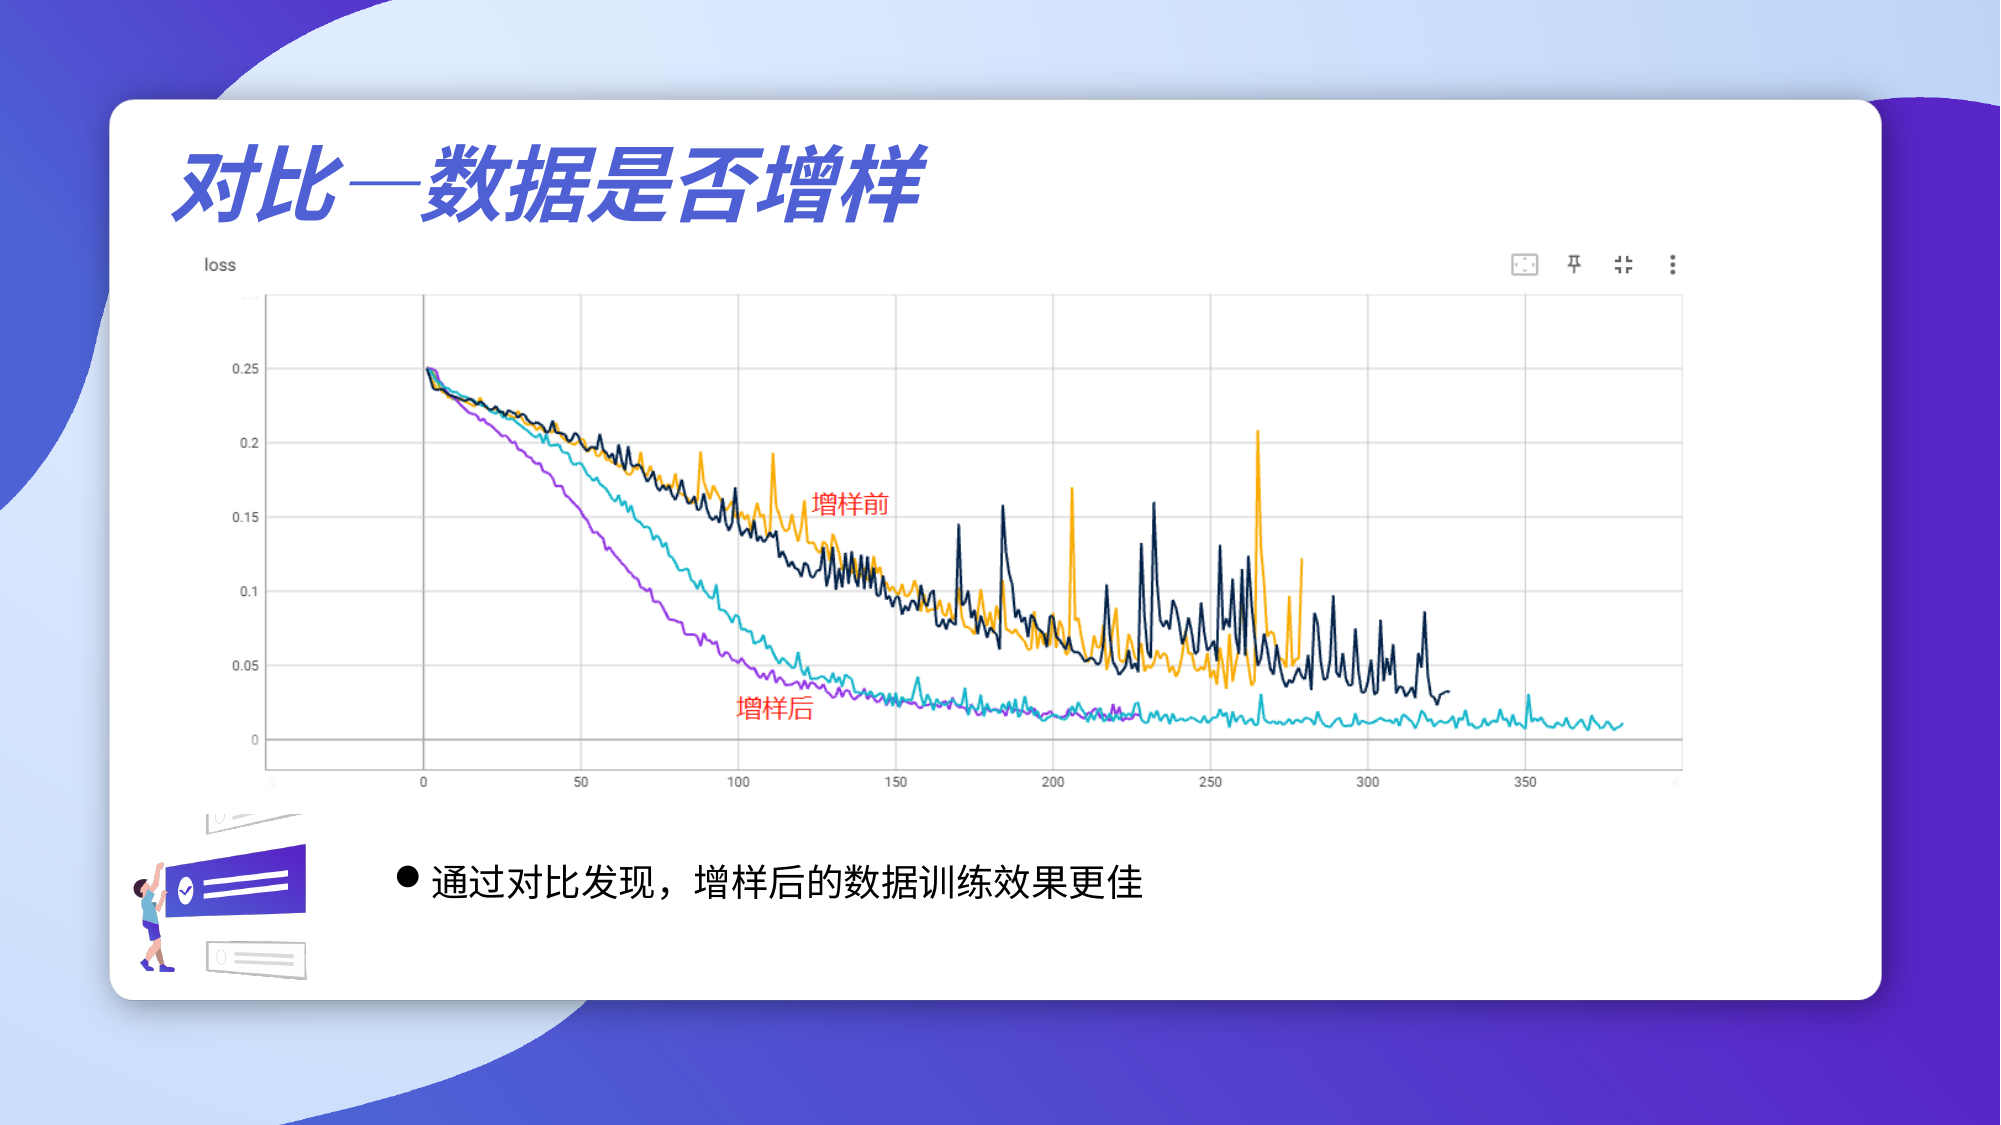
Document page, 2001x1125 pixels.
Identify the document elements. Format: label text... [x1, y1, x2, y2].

text_box 对比—数据是否增样 [91, 104, 995, 240]
picture [0, 0, 2000, 1125]
text_box 通过对比发现，增样后的数据训练效果更佳 [379, 845, 1278, 911]
